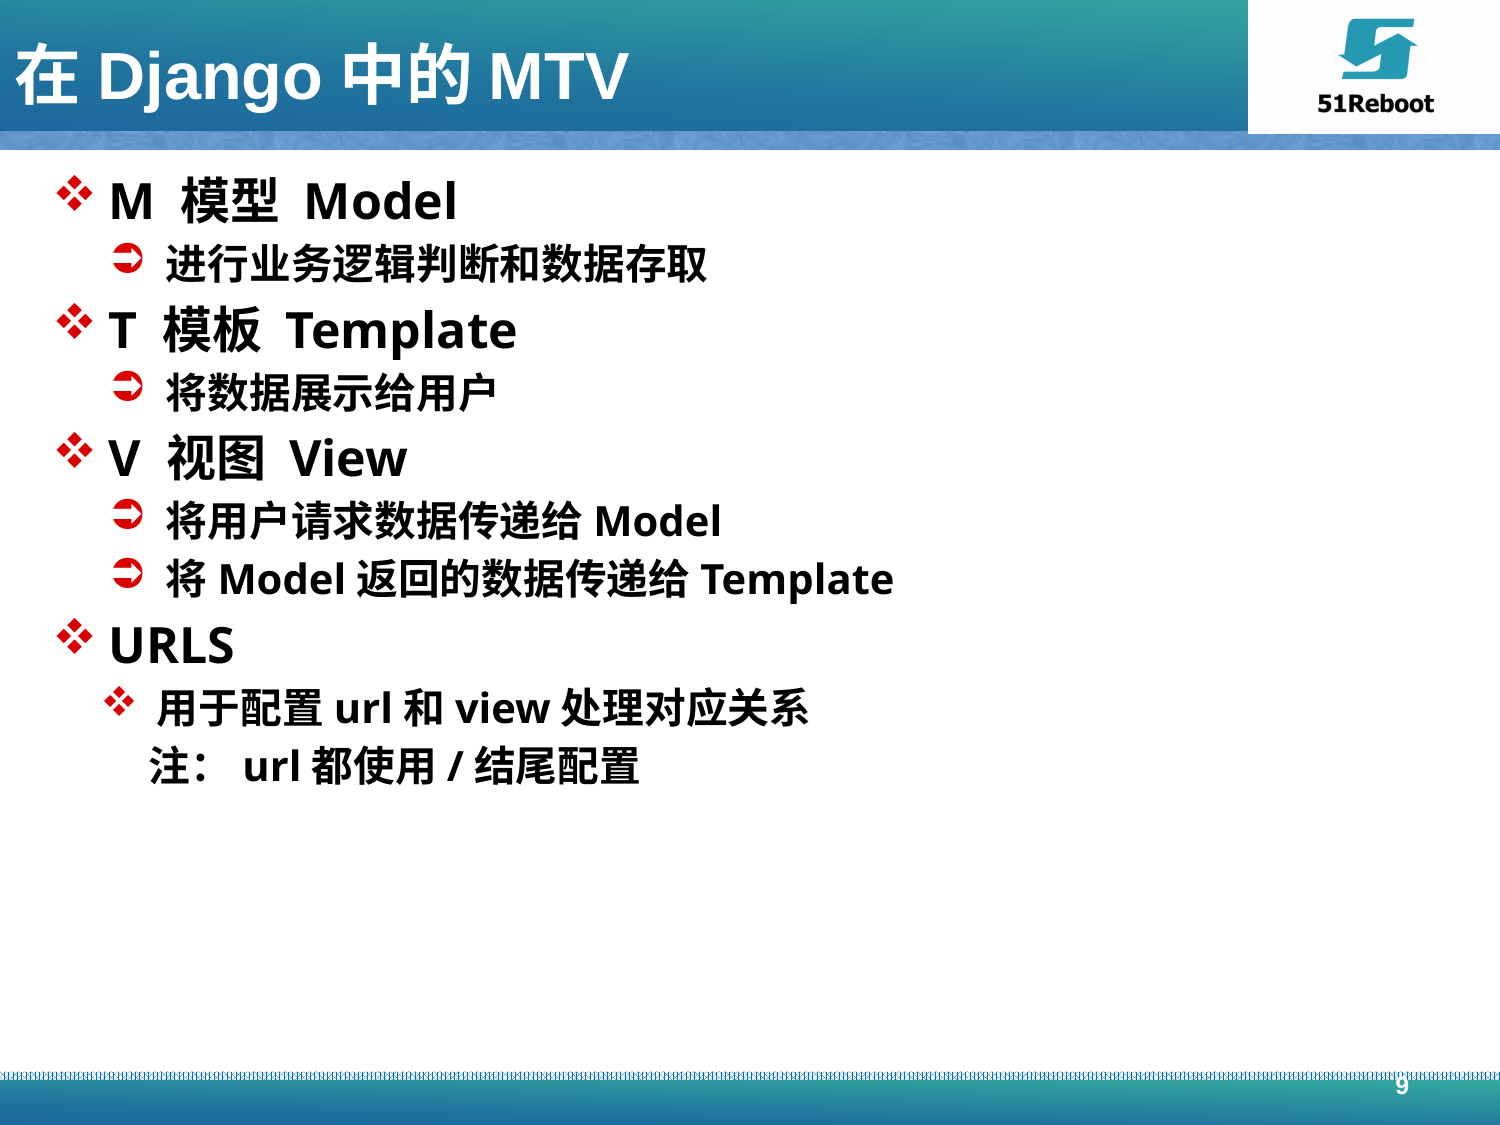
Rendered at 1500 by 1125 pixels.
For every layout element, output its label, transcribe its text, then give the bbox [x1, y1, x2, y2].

picture [0, 0, 1500, 150]
title 在Django中的MTV [0, 24, 1038, 121]
picture [0, 1080, 1500, 1125]
list M 模型 Model 进行业务逻辑判断和数据存取 T 模板 Template 将数据展示给用户 V 视图 View 将用户请求数据传递给Model 将Model返回的数据传递给Template URLS 用于配置url和view处理对应关系 注：url都使用/结尾配置 [37, 162, 1463, 1051]
